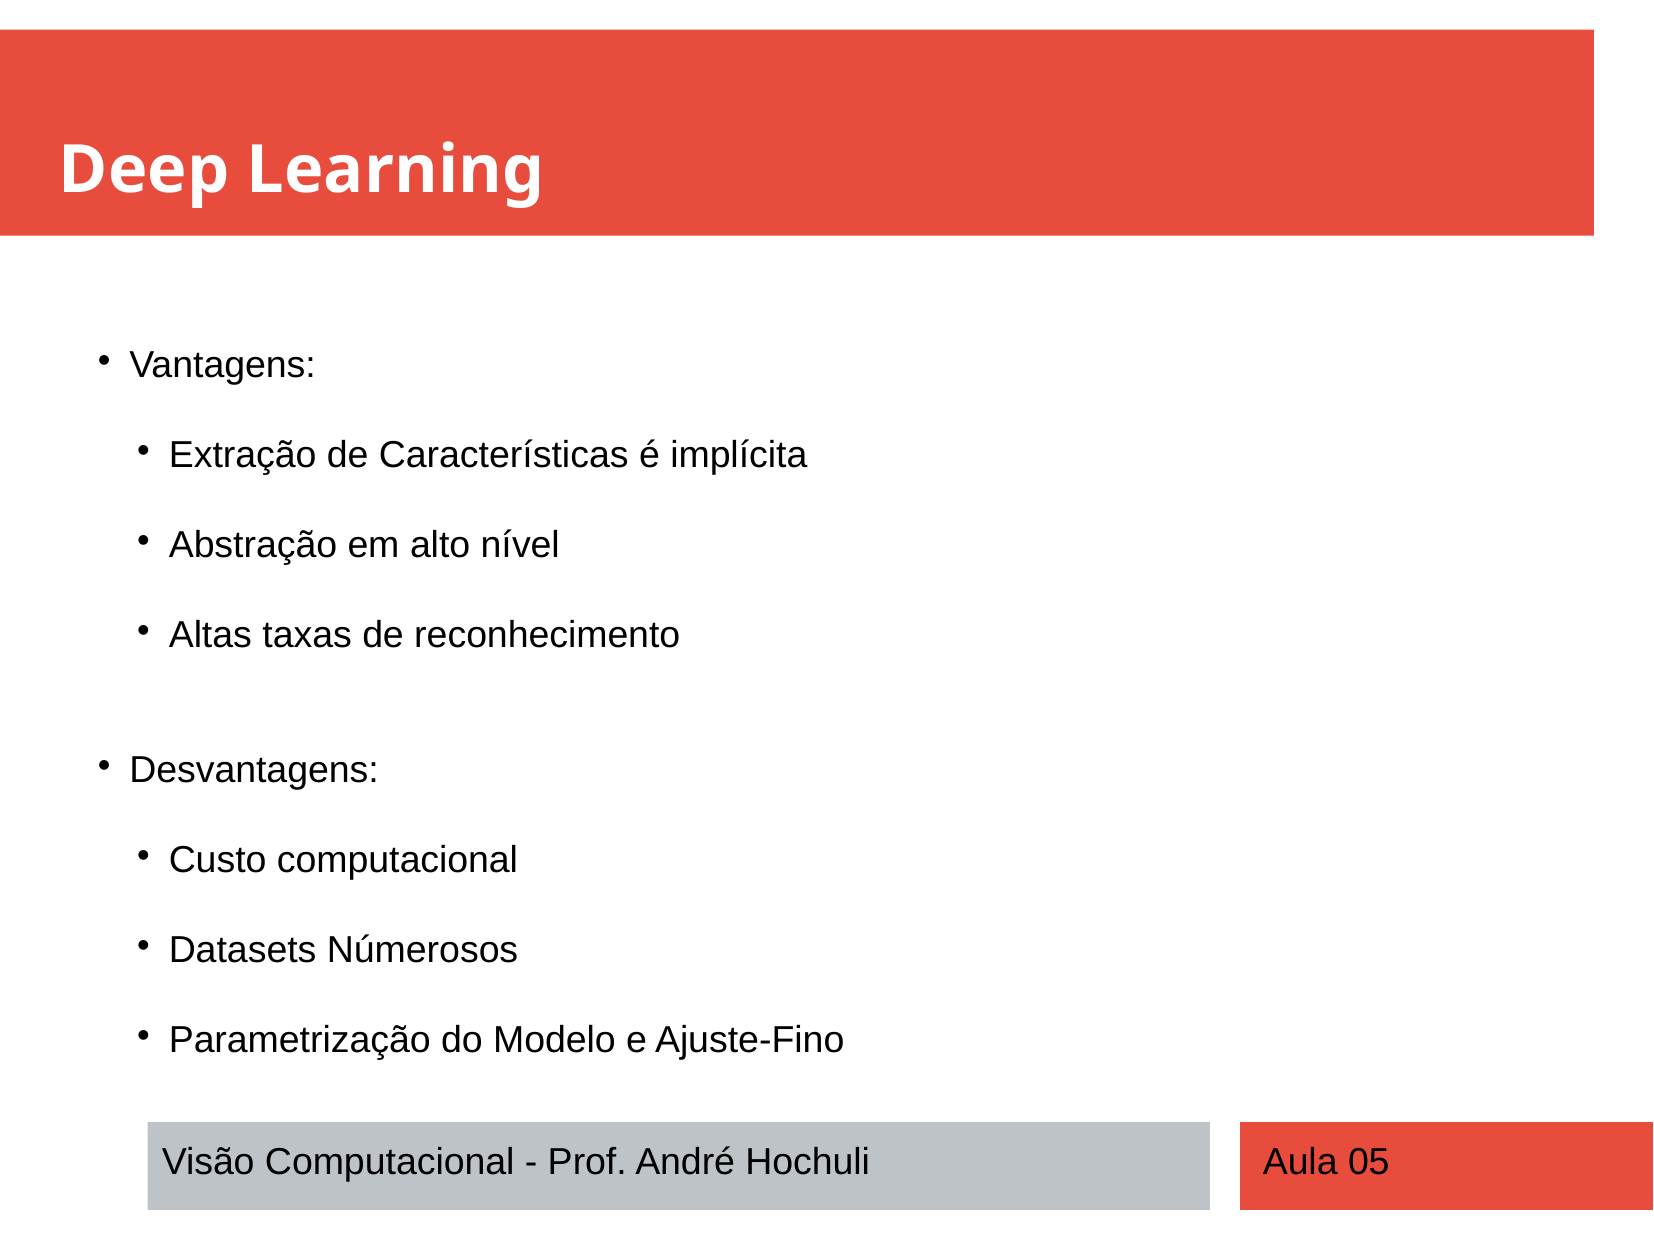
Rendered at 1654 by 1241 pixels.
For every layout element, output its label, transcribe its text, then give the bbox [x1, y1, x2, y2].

text_box Deep Learning [59, 59, 1594, 206]
text_box Vantagens: Extração de Características é implícita Abstração em alto nível Altas taxas de reconhecimento Desvantagens: Custo computacional Datasets Númerosos Parametrização do Modelo e Ajuste-Fino https://www.youtube.com/watch?v=mUfJOQKdtAk [83, 285, 1324, 973]
text_box Aula 05 [1248, 1129, 1623, 1189]
text_box Visão Computacional - Prof. André Hochuli [147, 1129, 1205, 1189]
